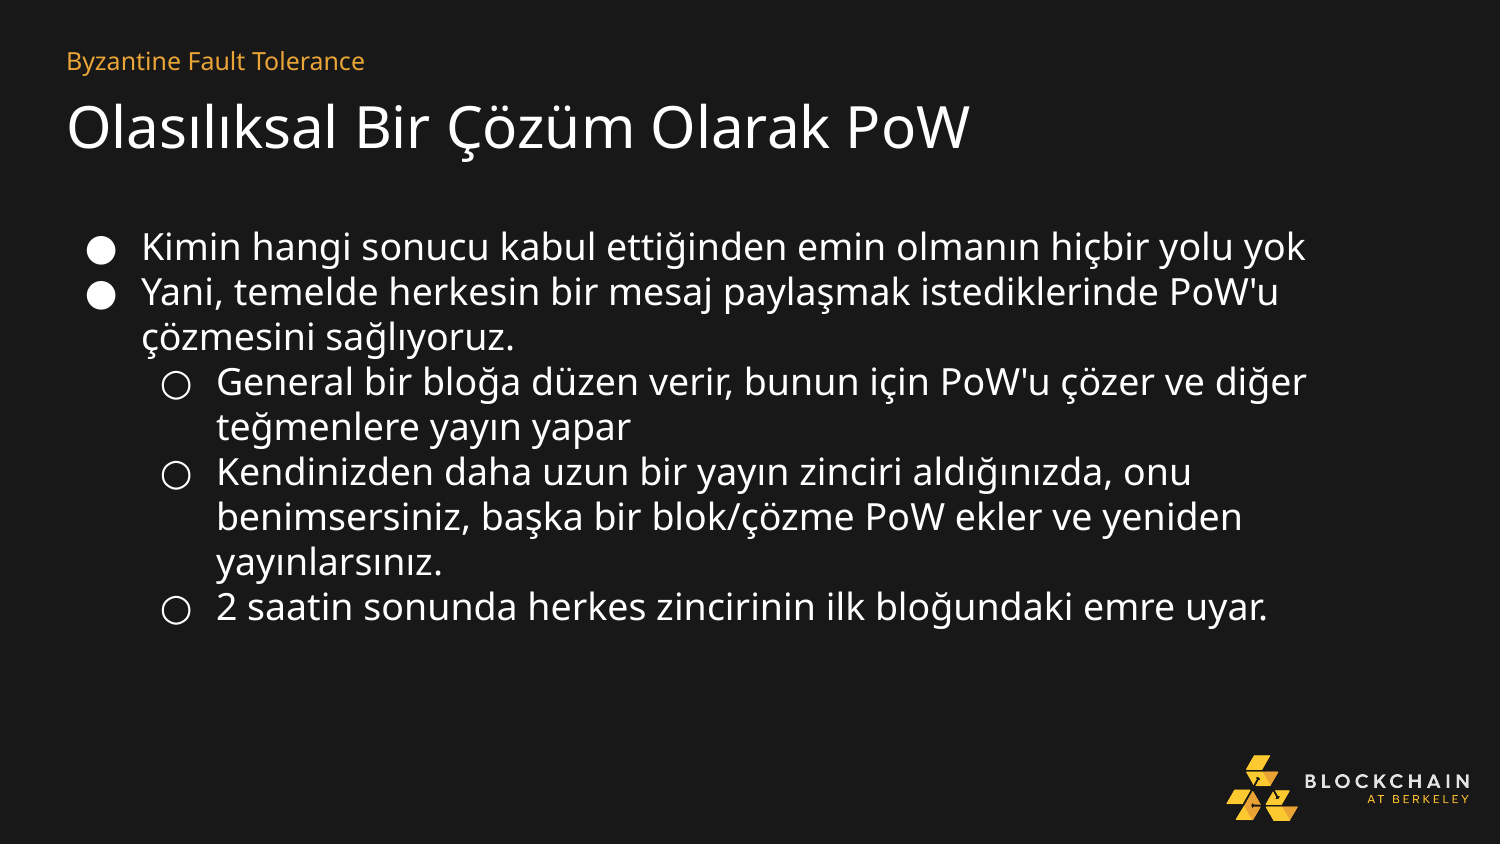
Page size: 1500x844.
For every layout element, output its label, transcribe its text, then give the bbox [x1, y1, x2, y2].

picture [1213, 738, 1493, 836]
title Byzantine Fault Tolerance [51, 30, 1445, 74]
title Olasılıksal Bir Çözüm Olarak PoW [51, 74, 1445, 169]
list Kimin hangi sonucu kabul ettiğinden emin olmanın hiçbir yolu yok Yani, temelde herkesin bir mesaj paylaşmak istediklerinde PoW'u çözmesini sağlıyoruz. General bir bloğa düzen verir, bunun için PoW'u çözer ve diğer teğmenlere yayın yapar Kendinizden daha uzun bir yayın zinciri aldığınızda, onu benimsersiniz, başka bir blok/çözme PoW ekler ve yeniden yayınlarsınız. 2 saatin sonunda herkes zincirinin ilk bloğundaki emre uyar. [51, 208, 1445, 769]
